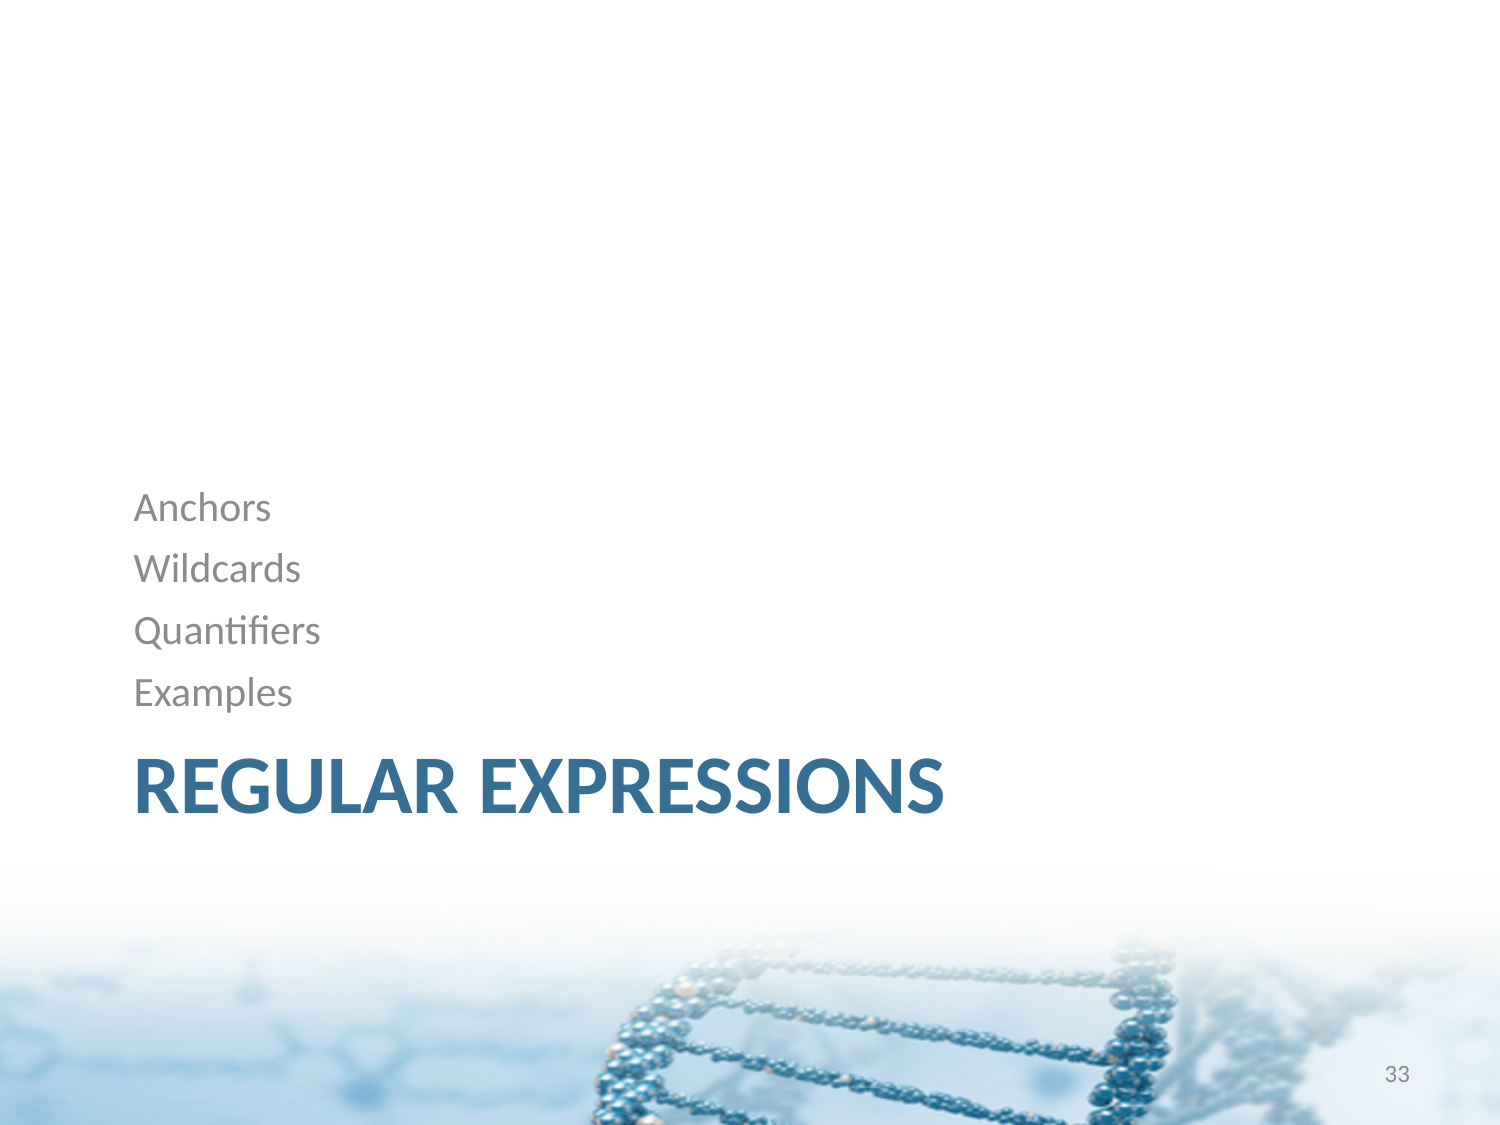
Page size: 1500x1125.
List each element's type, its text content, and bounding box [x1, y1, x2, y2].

picture [0, 862, 1500, 1125]
list Anchors Wildcards Quantifiers Examples [118, 476, 1394, 723]
slide_number 33 [1074, 1042, 1425, 1103]
title Regular Expressions [118, 723, 1394, 947]
